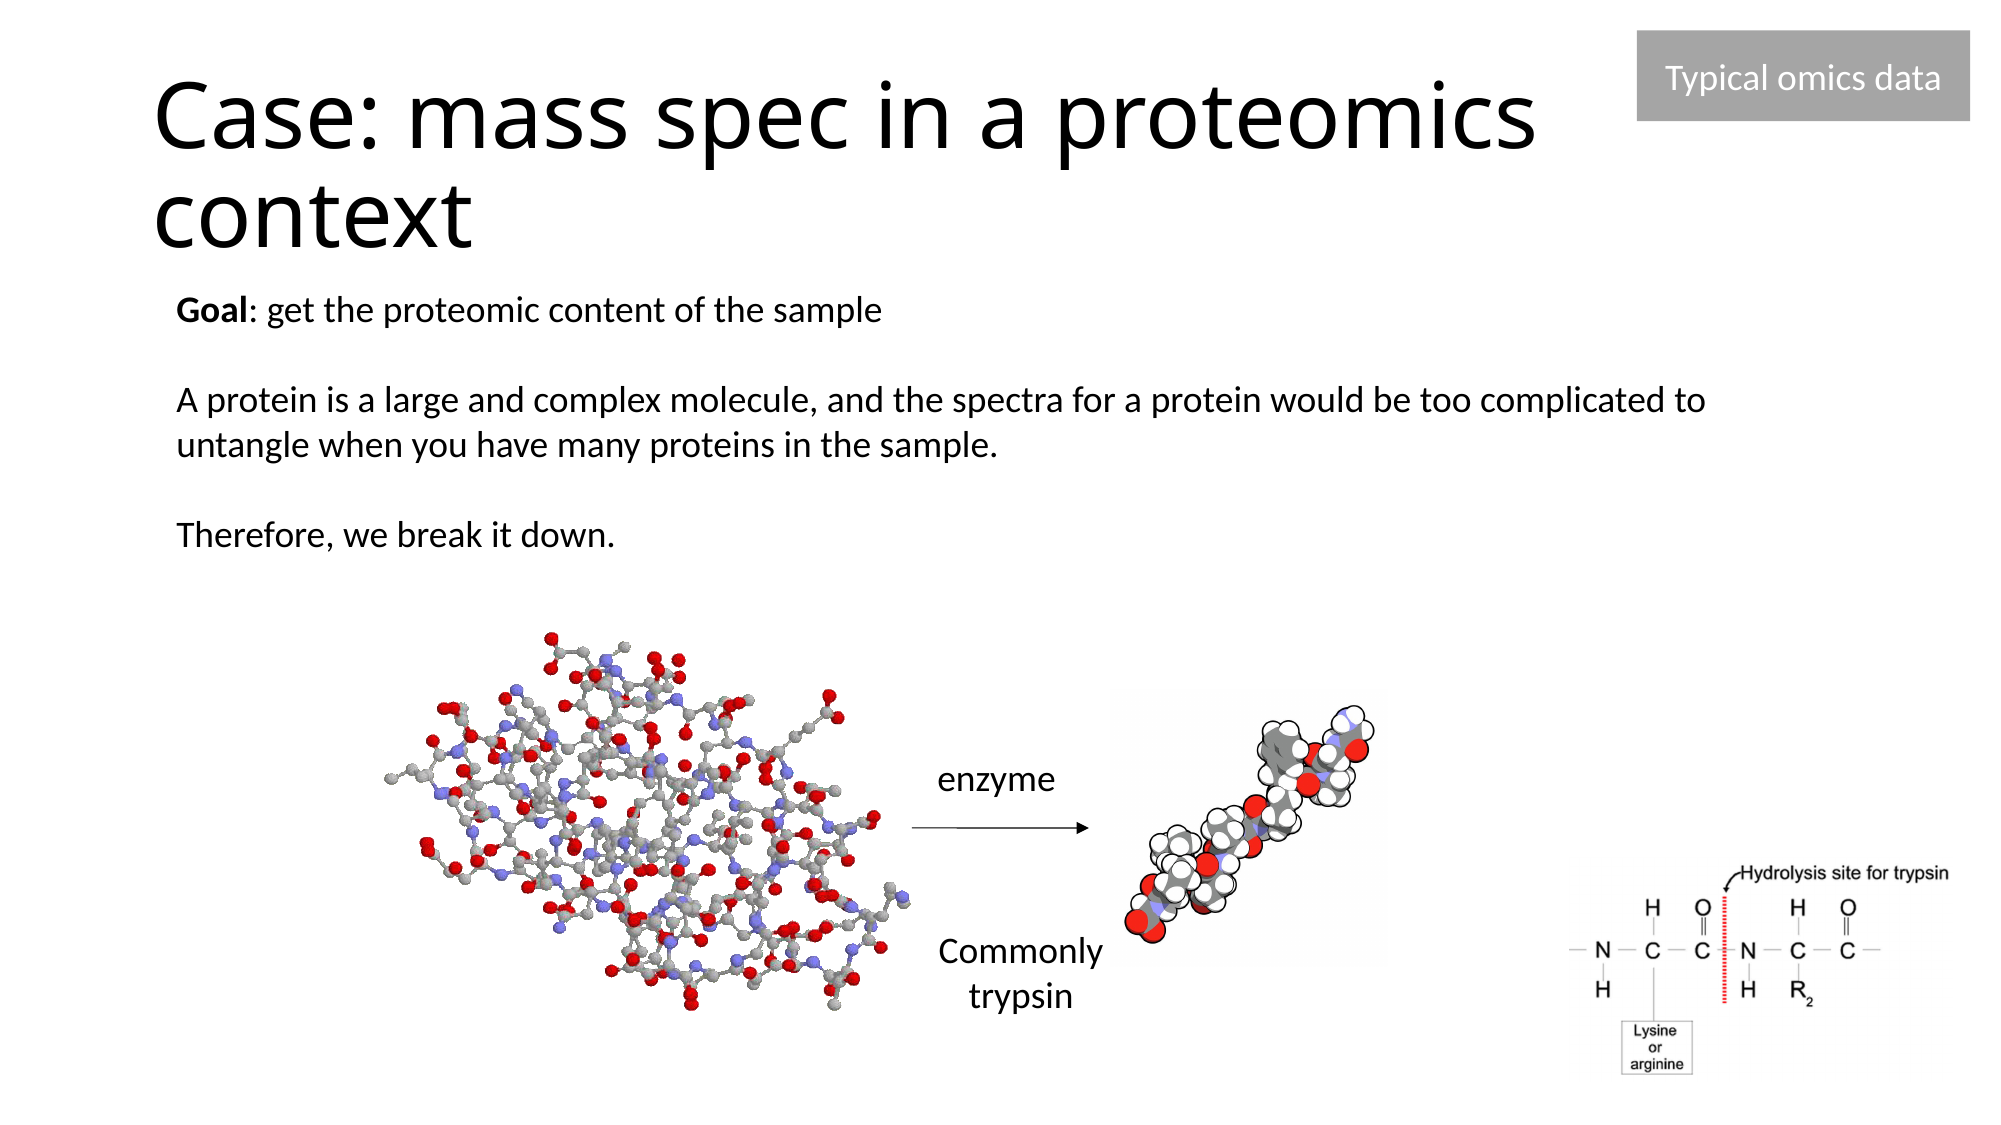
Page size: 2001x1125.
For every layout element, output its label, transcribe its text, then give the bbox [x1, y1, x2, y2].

picture [382, 631, 912, 1025]
title Case: mass spec in a proteomics context [137, 59, 1863, 278]
text_box Typical omics data [1636, 29, 1971, 122]
text_box enzyme [922, 747, 1100, 807]
picture [1569, 857, 1953, 1082]
picture [1110, 689, 1388, 967]
text_box Goal: get the proteomic content of the sample A protein is a large and complex molecule, and the spectra for a protein would be too complicated to untangle when you have many proteins in the sample. Therefore, we break it down. [161, 277, 1761, 607]
text_box Commonly trypsin [912, 918, 1131, 1023]
